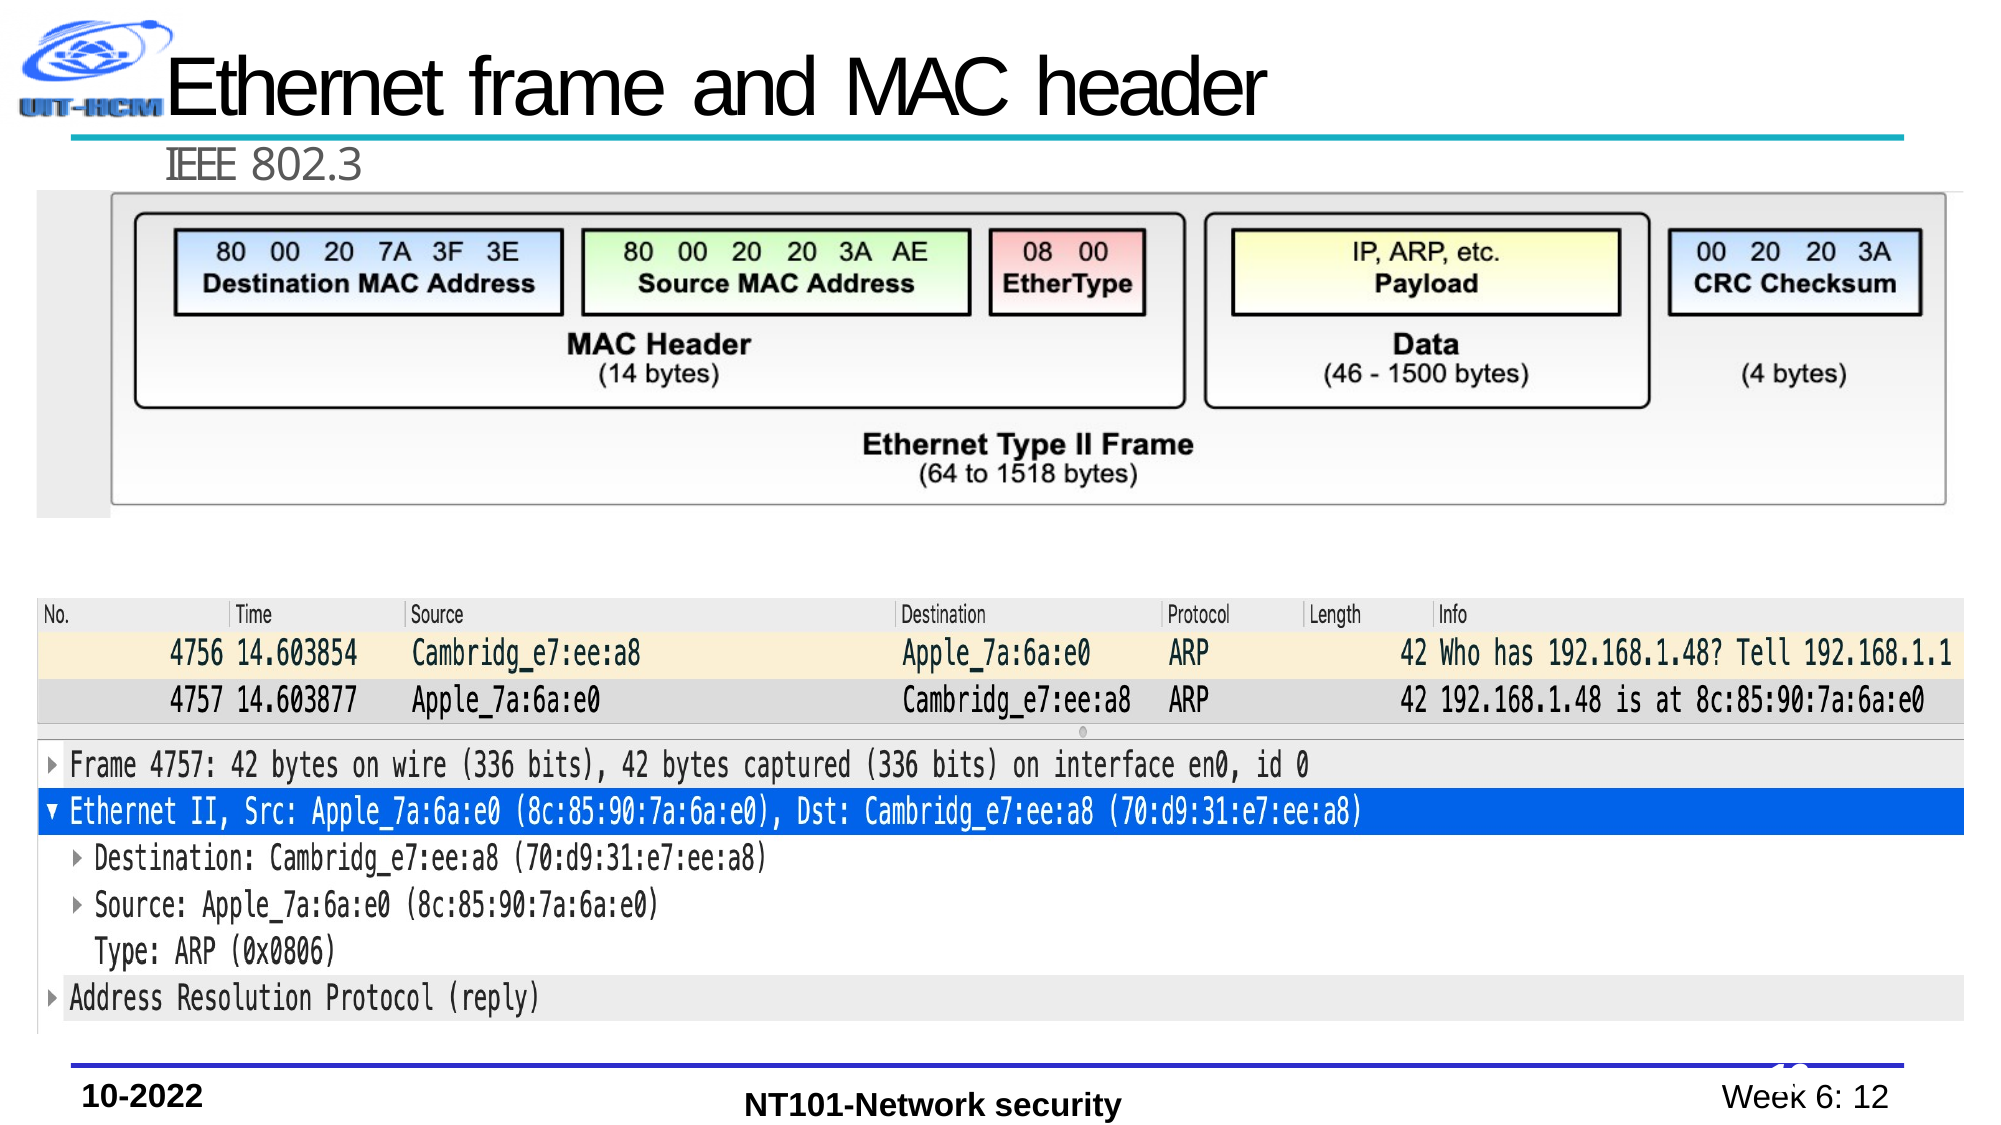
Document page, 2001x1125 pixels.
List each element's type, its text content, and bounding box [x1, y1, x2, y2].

title Ethernet frame and MAC header IEEE 802.3 [162, 14, 1486, 205]
text_box [36, 190, 1964, 518]
text_box 16 [1759, 1045, 1812, 1101]
picture [0, 8, 193, 127]
text_box [37, 598, 1964, 1034]
